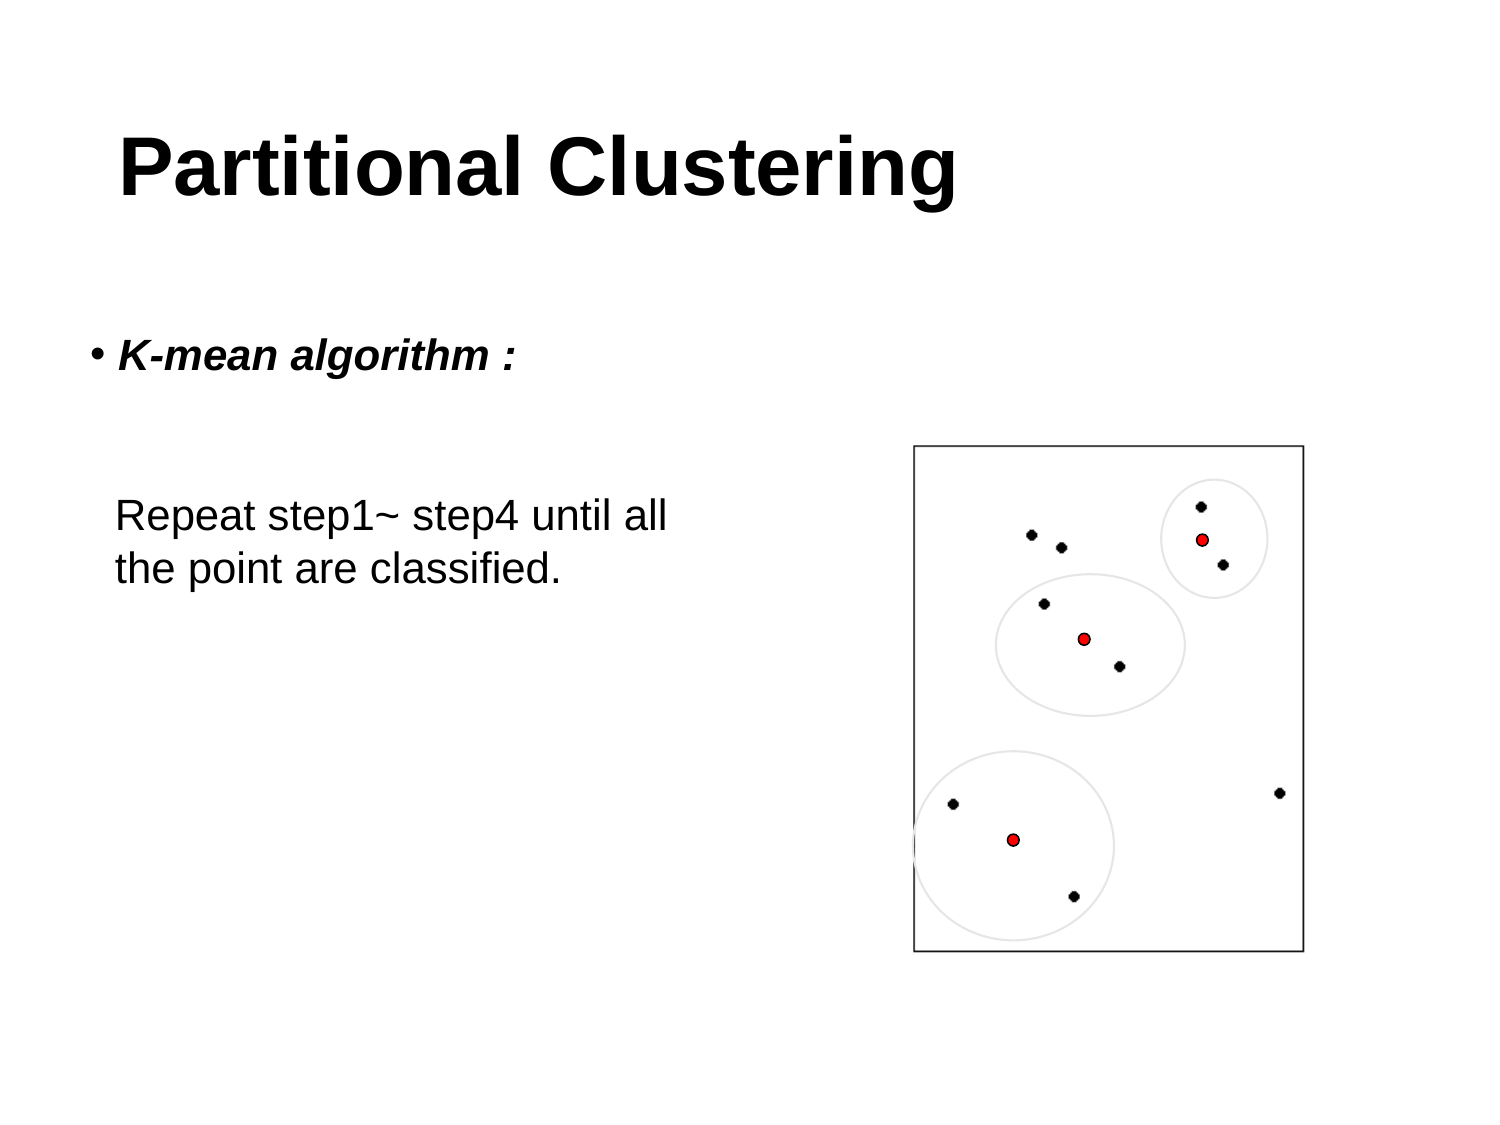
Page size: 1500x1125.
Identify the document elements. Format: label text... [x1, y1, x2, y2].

picture [912, 444, 1306, 954]
text_box Repeat step1~ step4 until all the point are classified. [100, 479, 691, 1012]
title Partitional Clustering [103, 59, 1397, 278]
list K-mean algorithm : [75, 324, 1306, 445]
